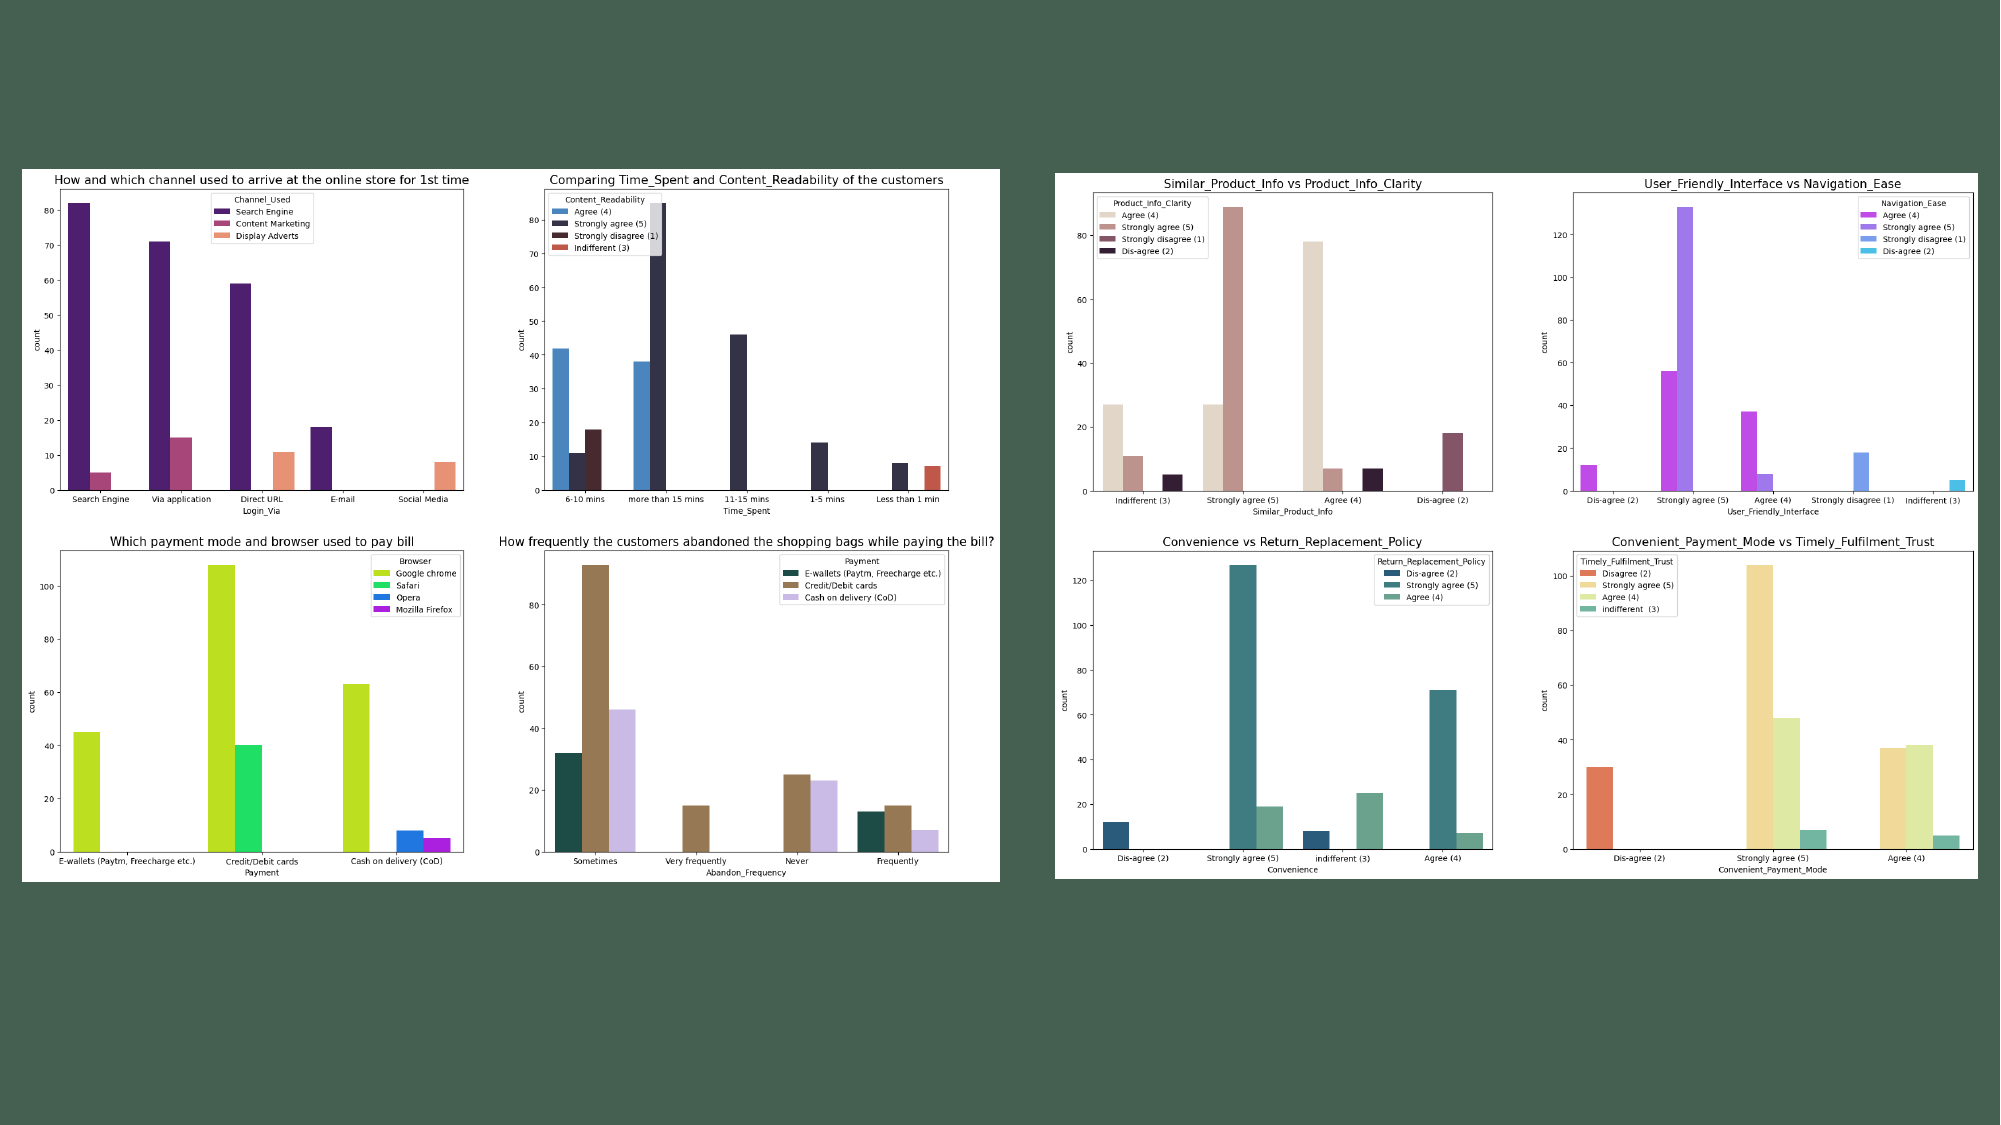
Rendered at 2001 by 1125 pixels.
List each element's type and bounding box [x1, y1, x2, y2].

picture [1054, 173, 1978, 879]
picture [22, 169, 1000, 882]
